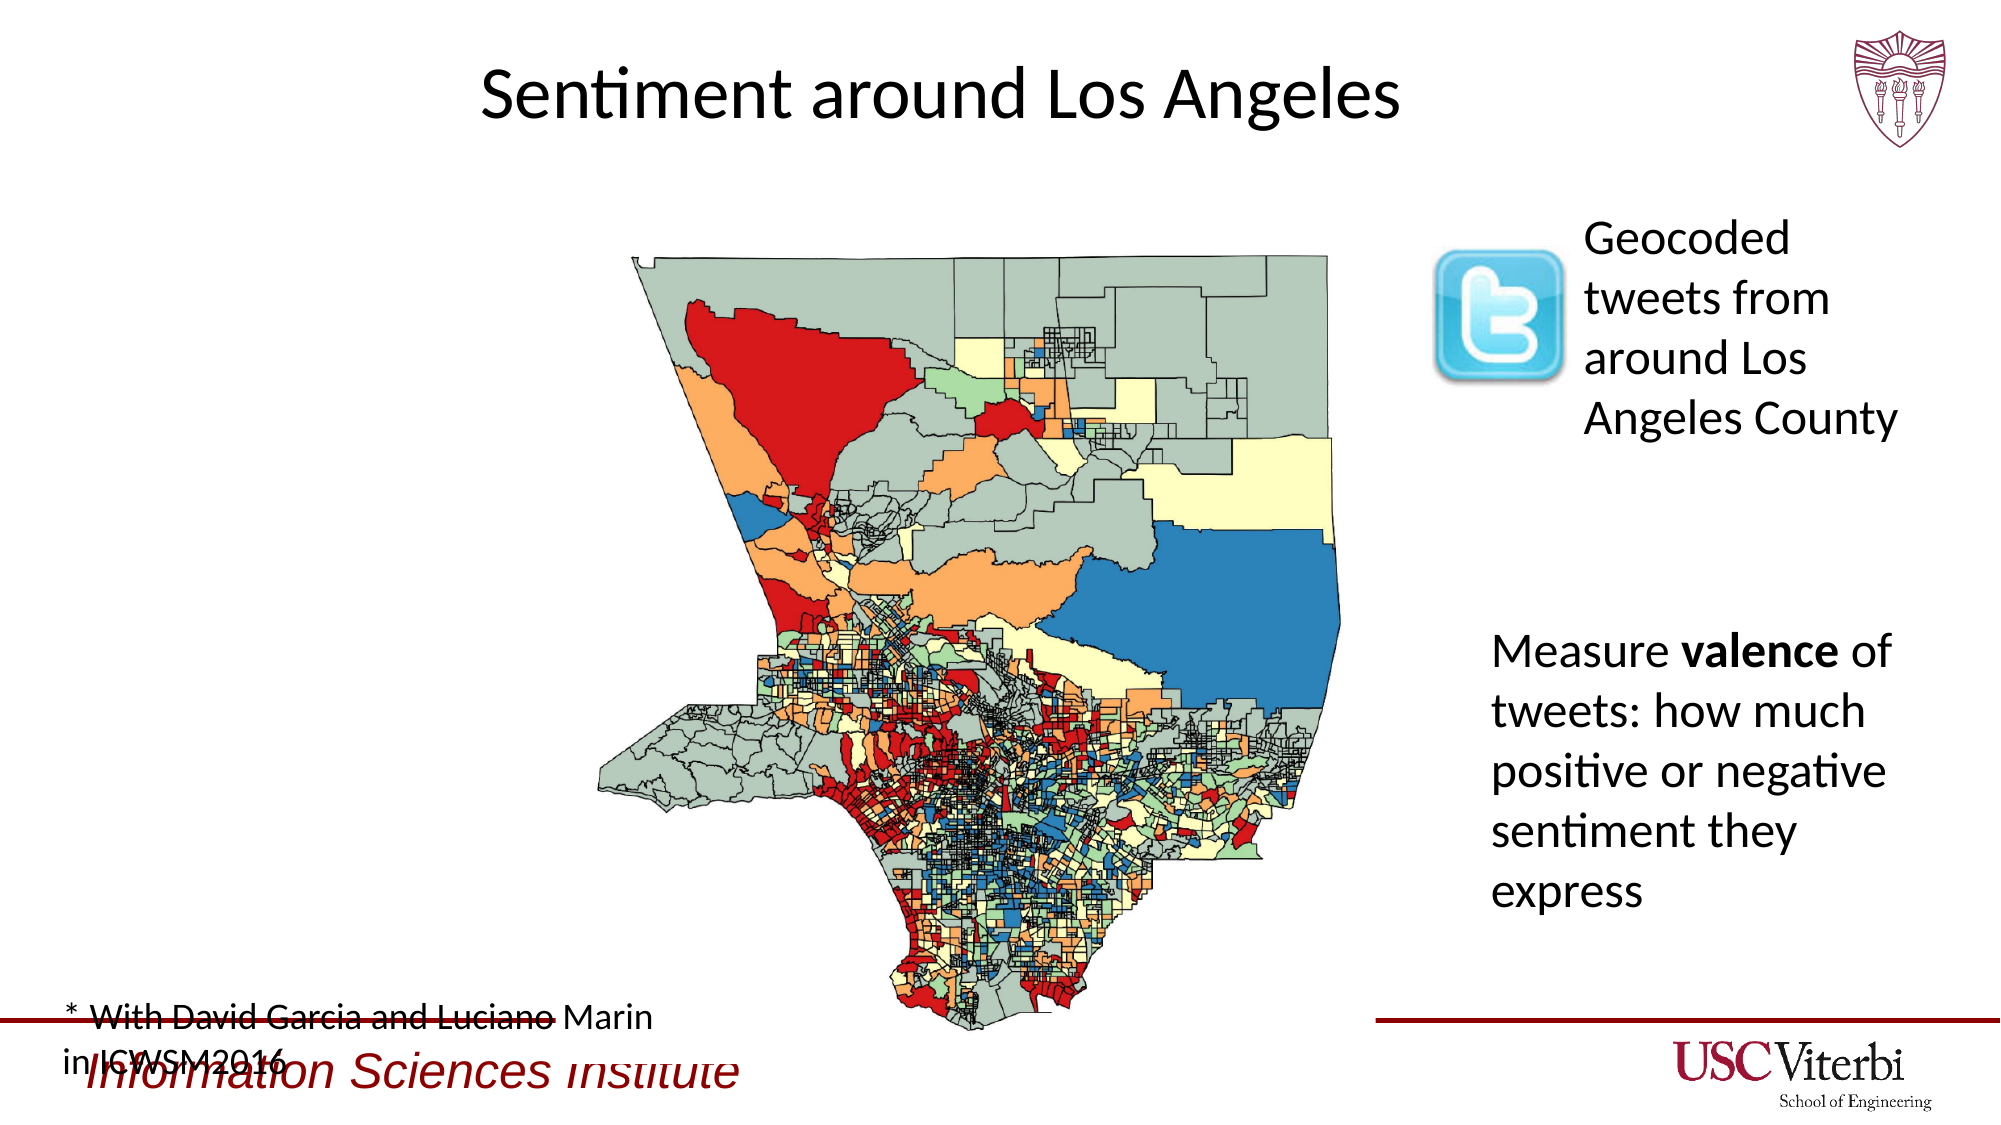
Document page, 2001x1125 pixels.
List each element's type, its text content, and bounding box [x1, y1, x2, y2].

picture [1824, 13, 1975, 164]
text_box Measure valence of tweets: how much positive or negative sentiment they express [1475, 609, 1970, 925]
title Sentiment around Los Angeles [99, 35, 1783, 141]
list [555, 199, 1376, 1065]
picture [1641, 1027, 1964, 1118]
text_box * With David Garcia and Luciano Marin in ICWSM2016 [47, 984, 678, 1090]
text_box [1431, 196, 1922, 455]
